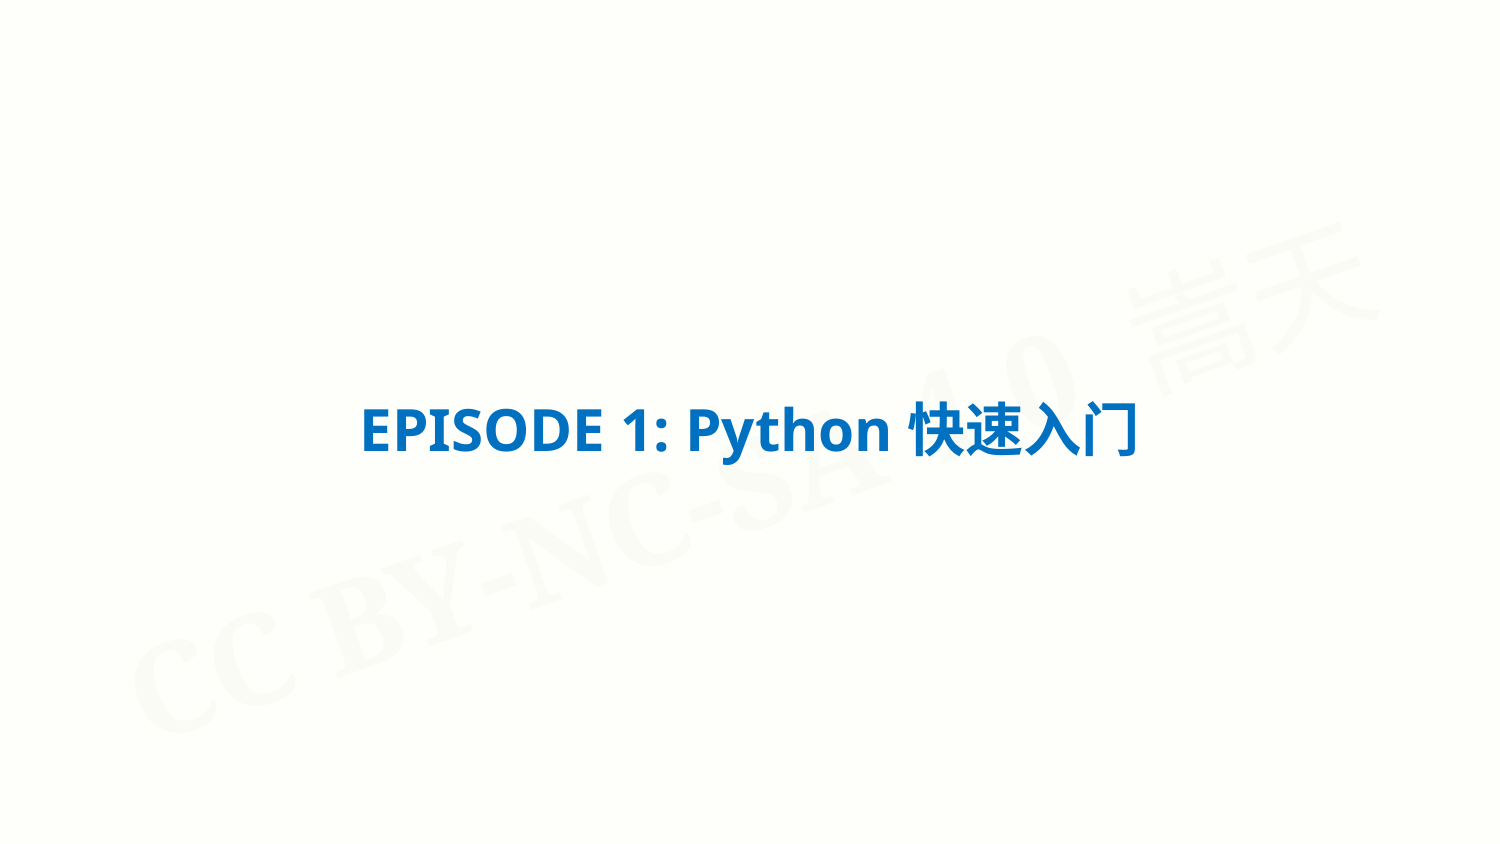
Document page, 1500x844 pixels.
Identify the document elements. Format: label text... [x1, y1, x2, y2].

text_box EPISODE 1: Python快速入门 [0, 351, 1500, 471]
